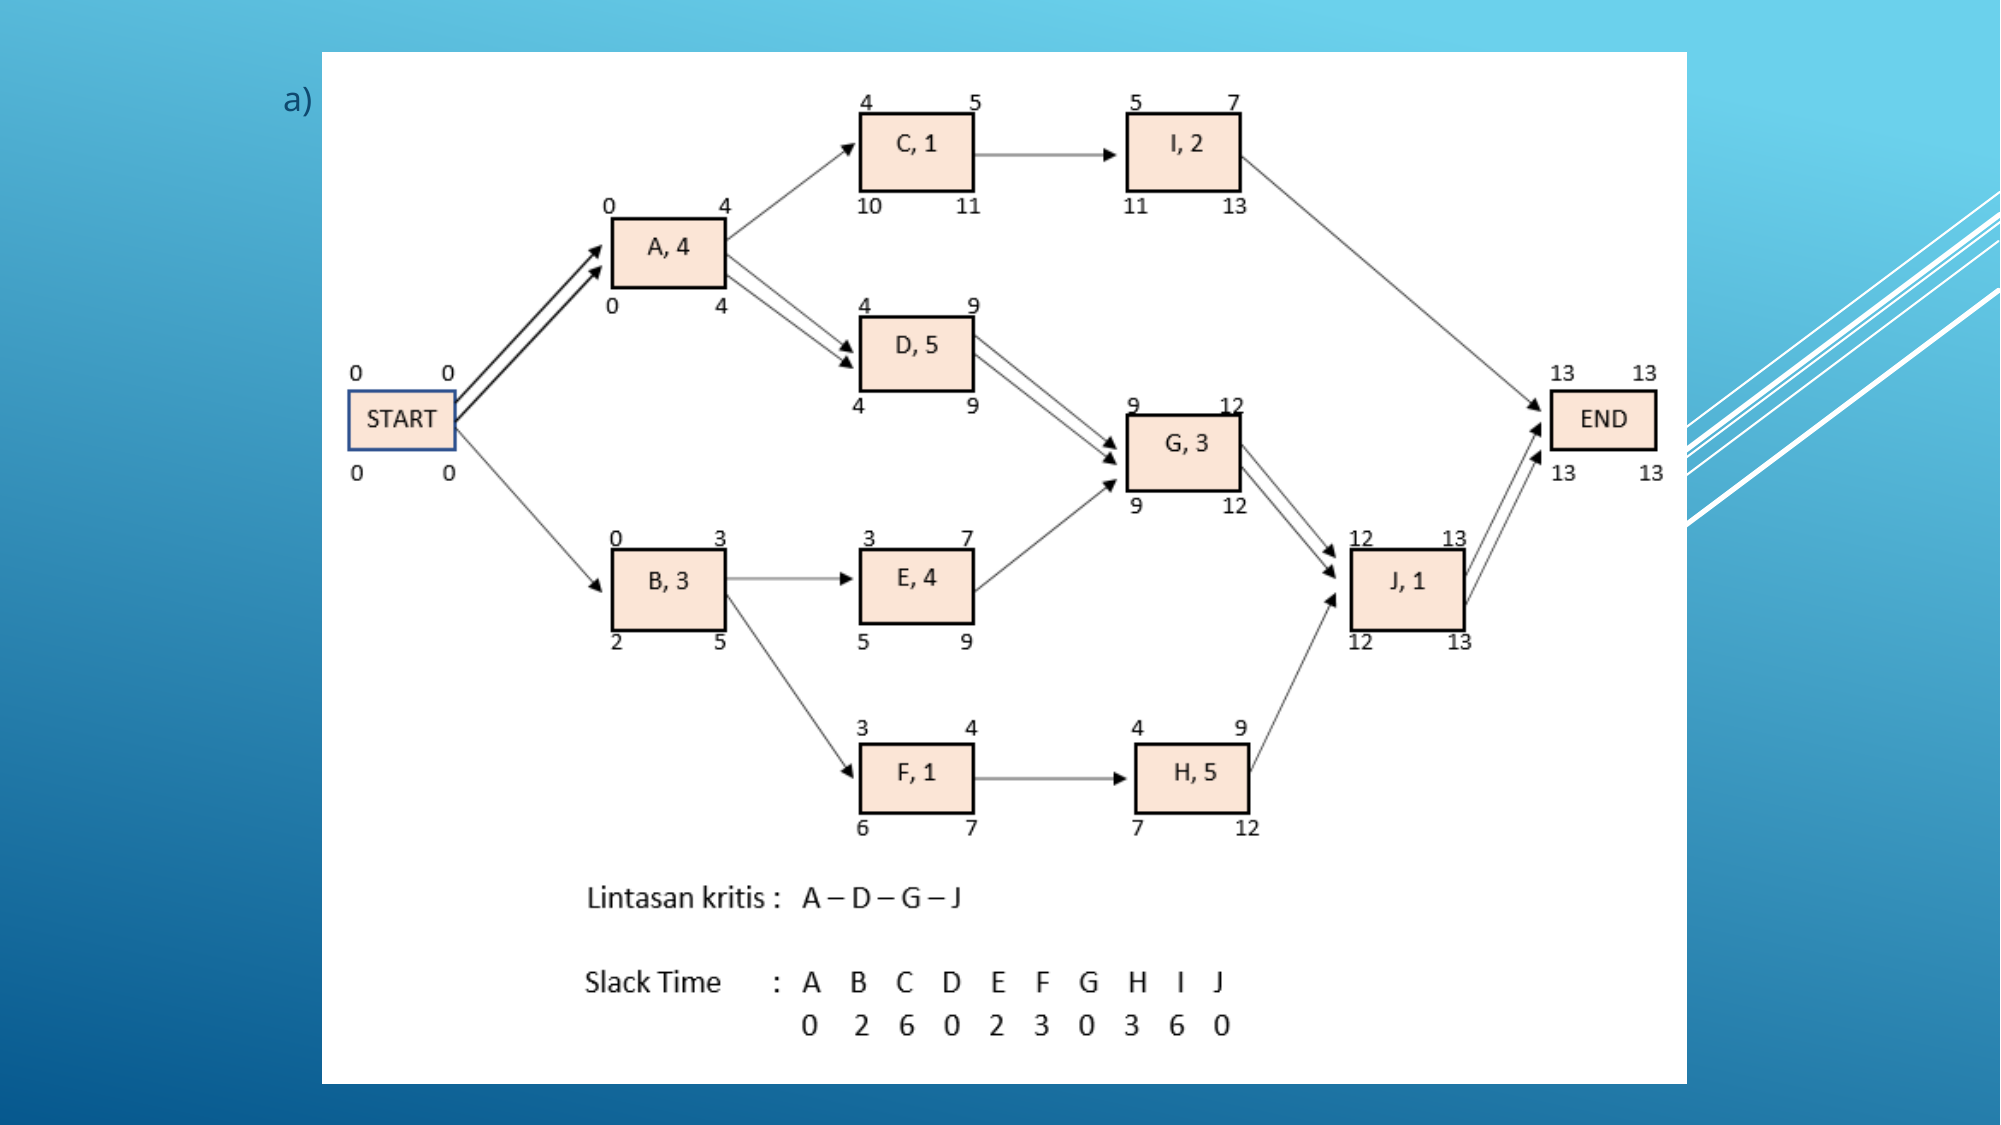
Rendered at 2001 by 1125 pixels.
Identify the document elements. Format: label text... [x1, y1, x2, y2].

picture [322, 51, 1687, 1085]
subtitle a) [268, 70, 322, 153]
